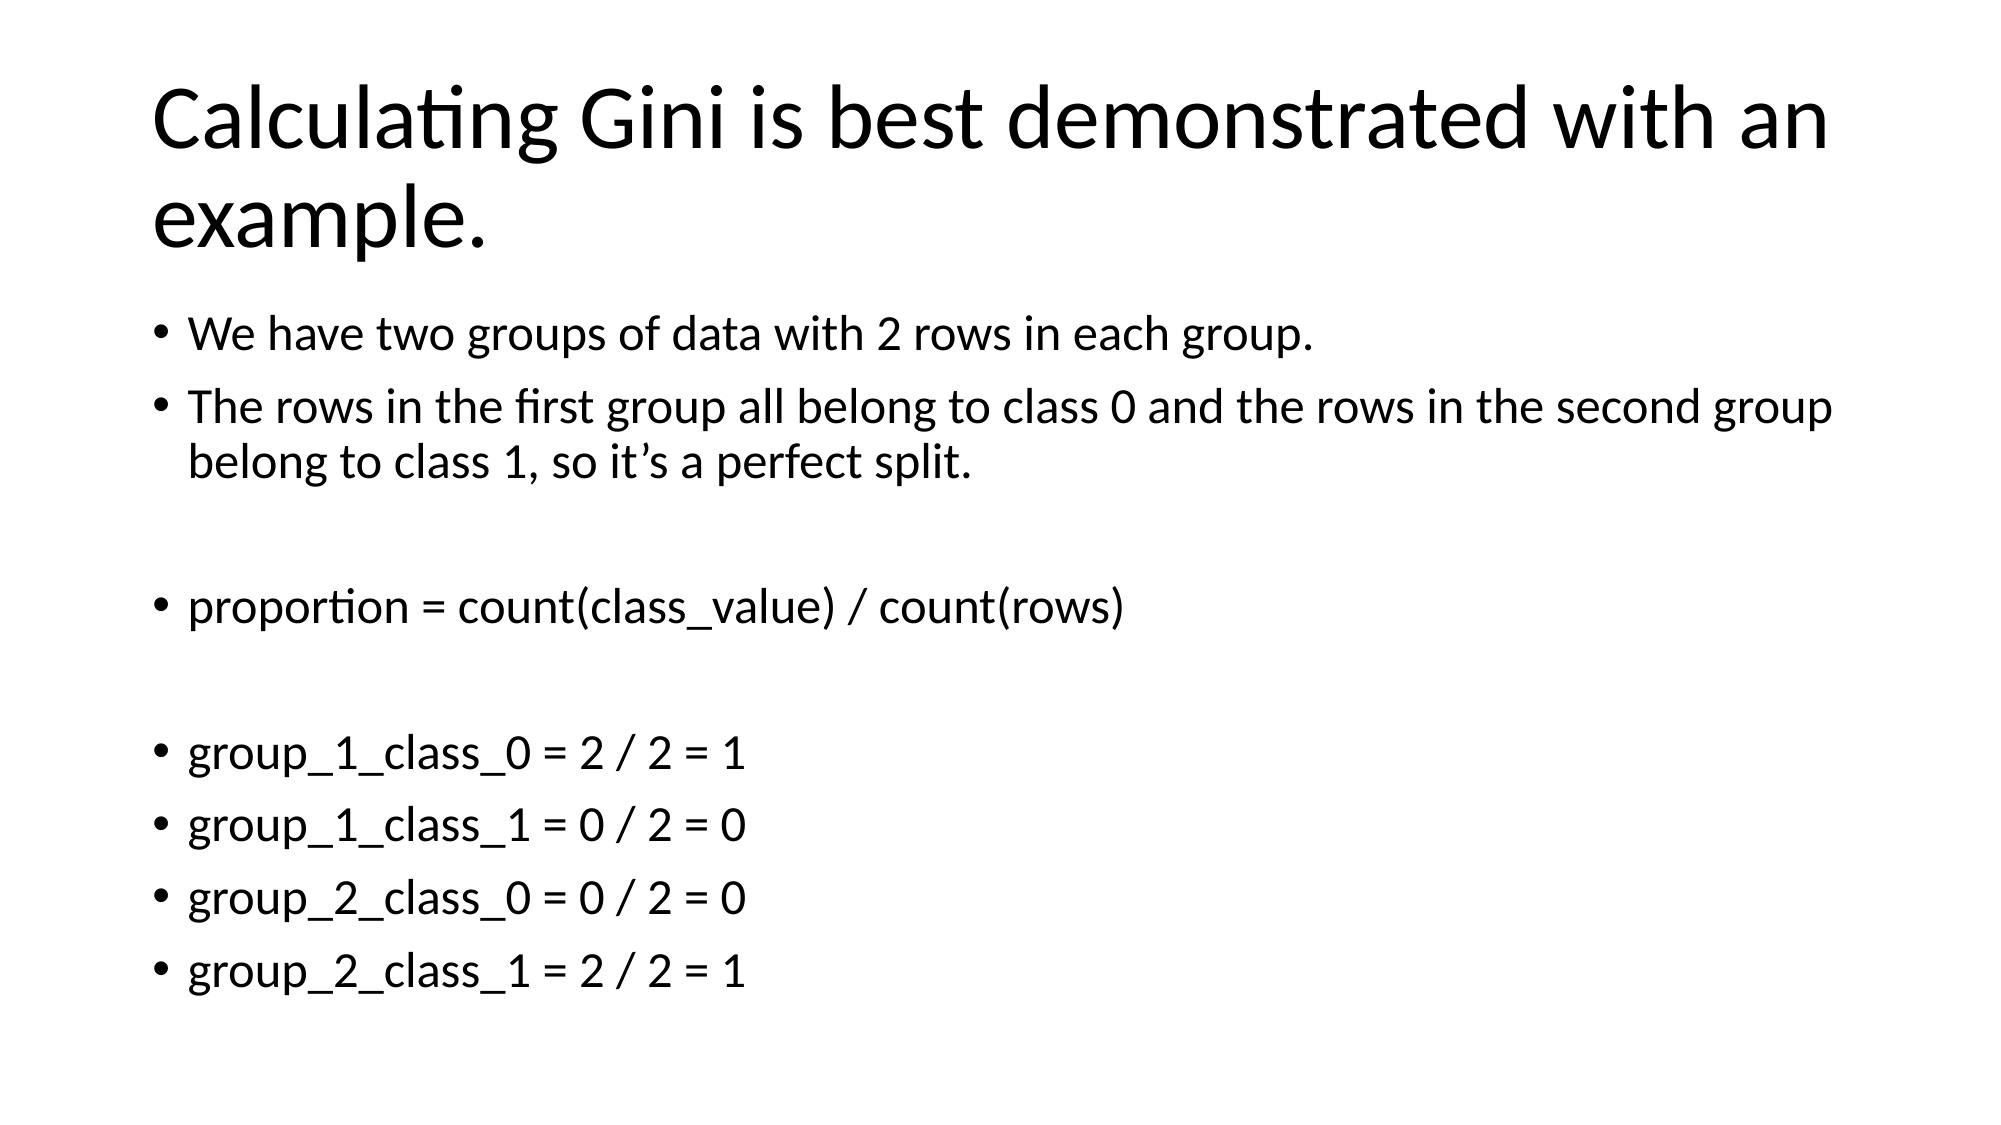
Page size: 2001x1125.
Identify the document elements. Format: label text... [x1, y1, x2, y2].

list We have two groups of data with 2 rows in each group. The rows in the first group all belong to class 0 and the rows in the second group belong to class 1, so it’s a perfect split. proportion = count(class_value) / count(rows) group_1_class_0 = 2 / 2 = 1 group_1_class_1 = 0 / 2 = 0 group_2_class_0 = 0 / 2 = 0 group_2_class_1 = 2 / 2 = 1 [137, 299, 1863, 1014]
title Calculating Gini is best demonstrated with an example. [137, 59, 1863, 278]
